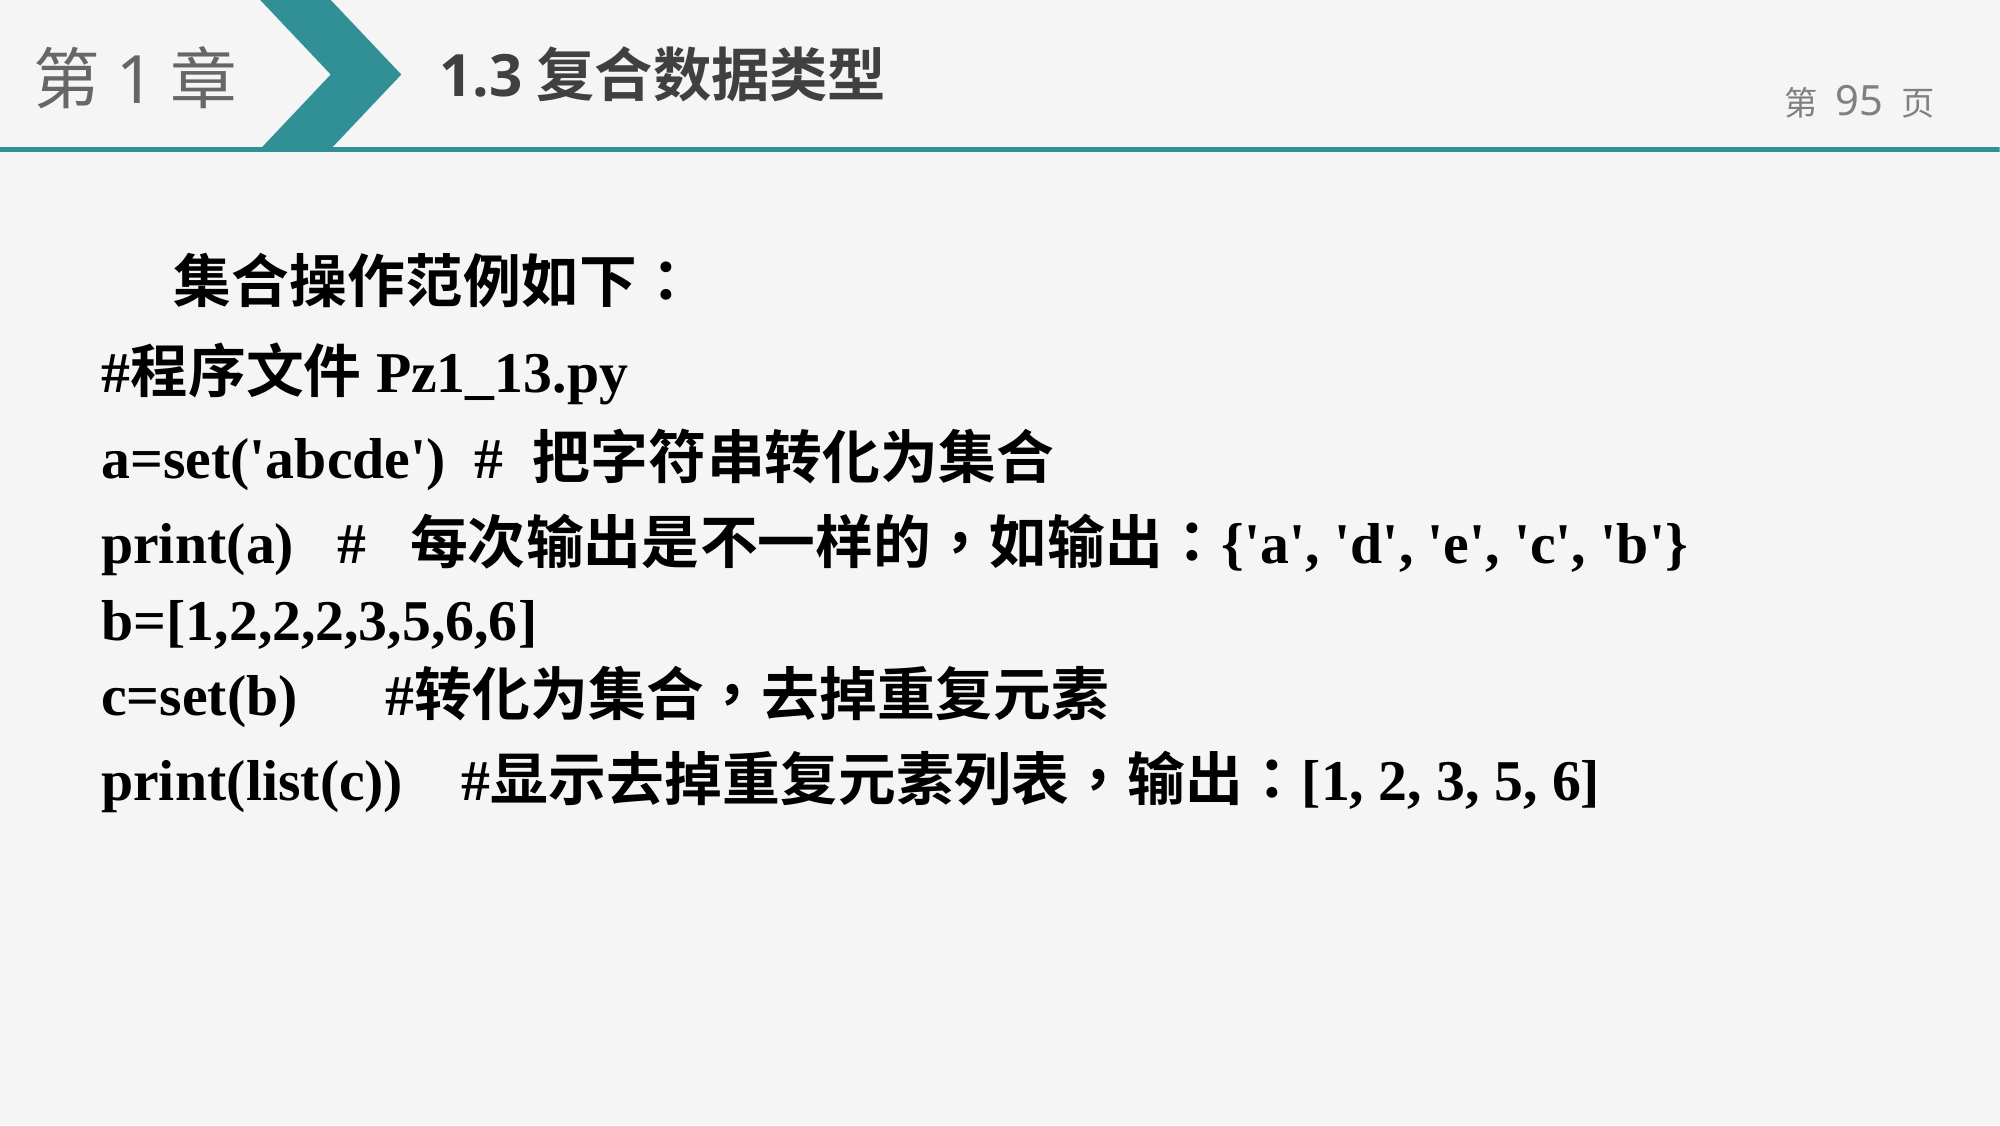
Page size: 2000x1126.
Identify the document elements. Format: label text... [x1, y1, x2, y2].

text_box 1.3复合数据类型 [424, 31, 1366, 116]
text_box 第1章 [19, 29, 253, 125]
text_box [258, 0, 403, 148]
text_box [57, 217, 1937, 861]
